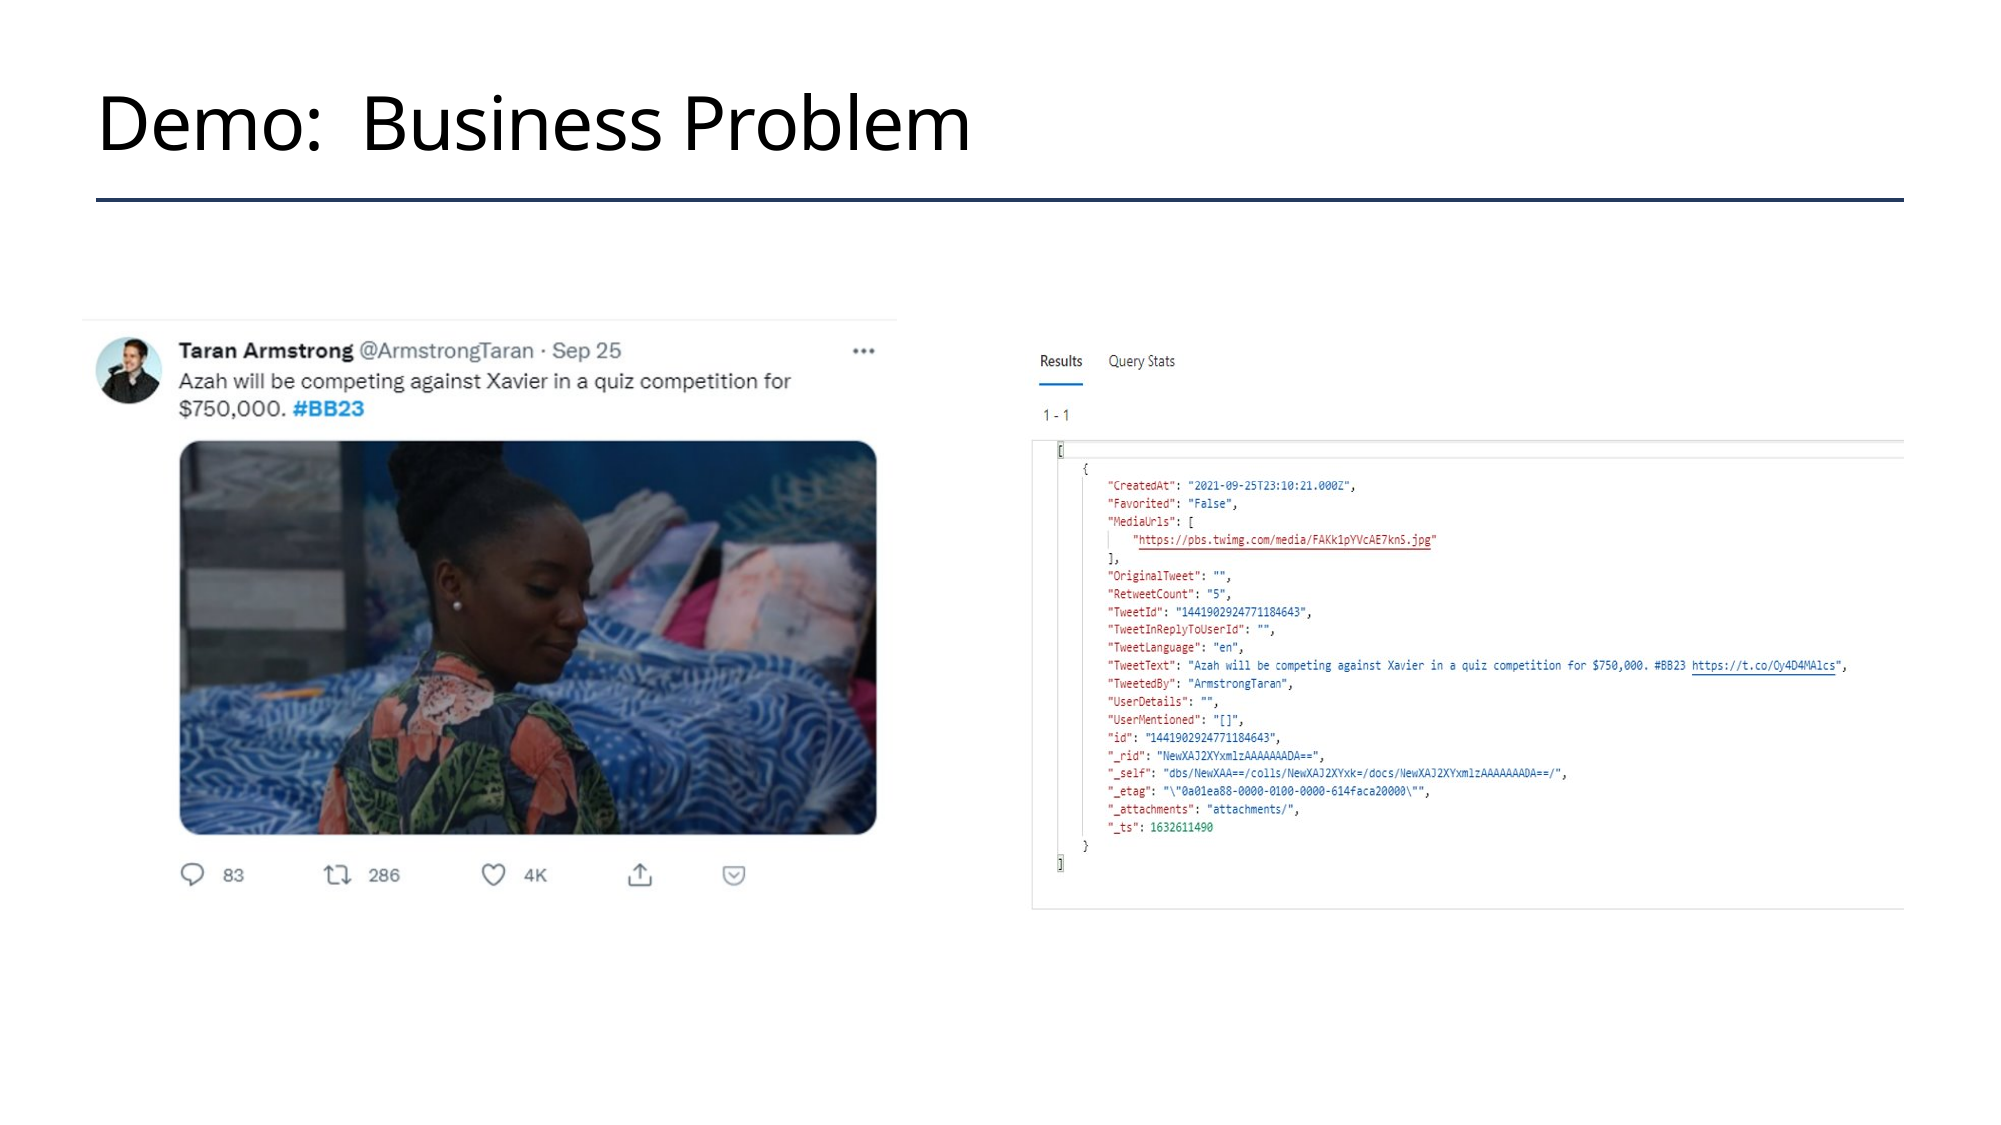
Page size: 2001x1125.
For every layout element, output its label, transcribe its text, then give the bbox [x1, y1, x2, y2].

title Demo: Business Problem [96, 75, 1904, 166]
picture [1025, 338, 1905, 912]
picture [81, 315, 898, 912]
